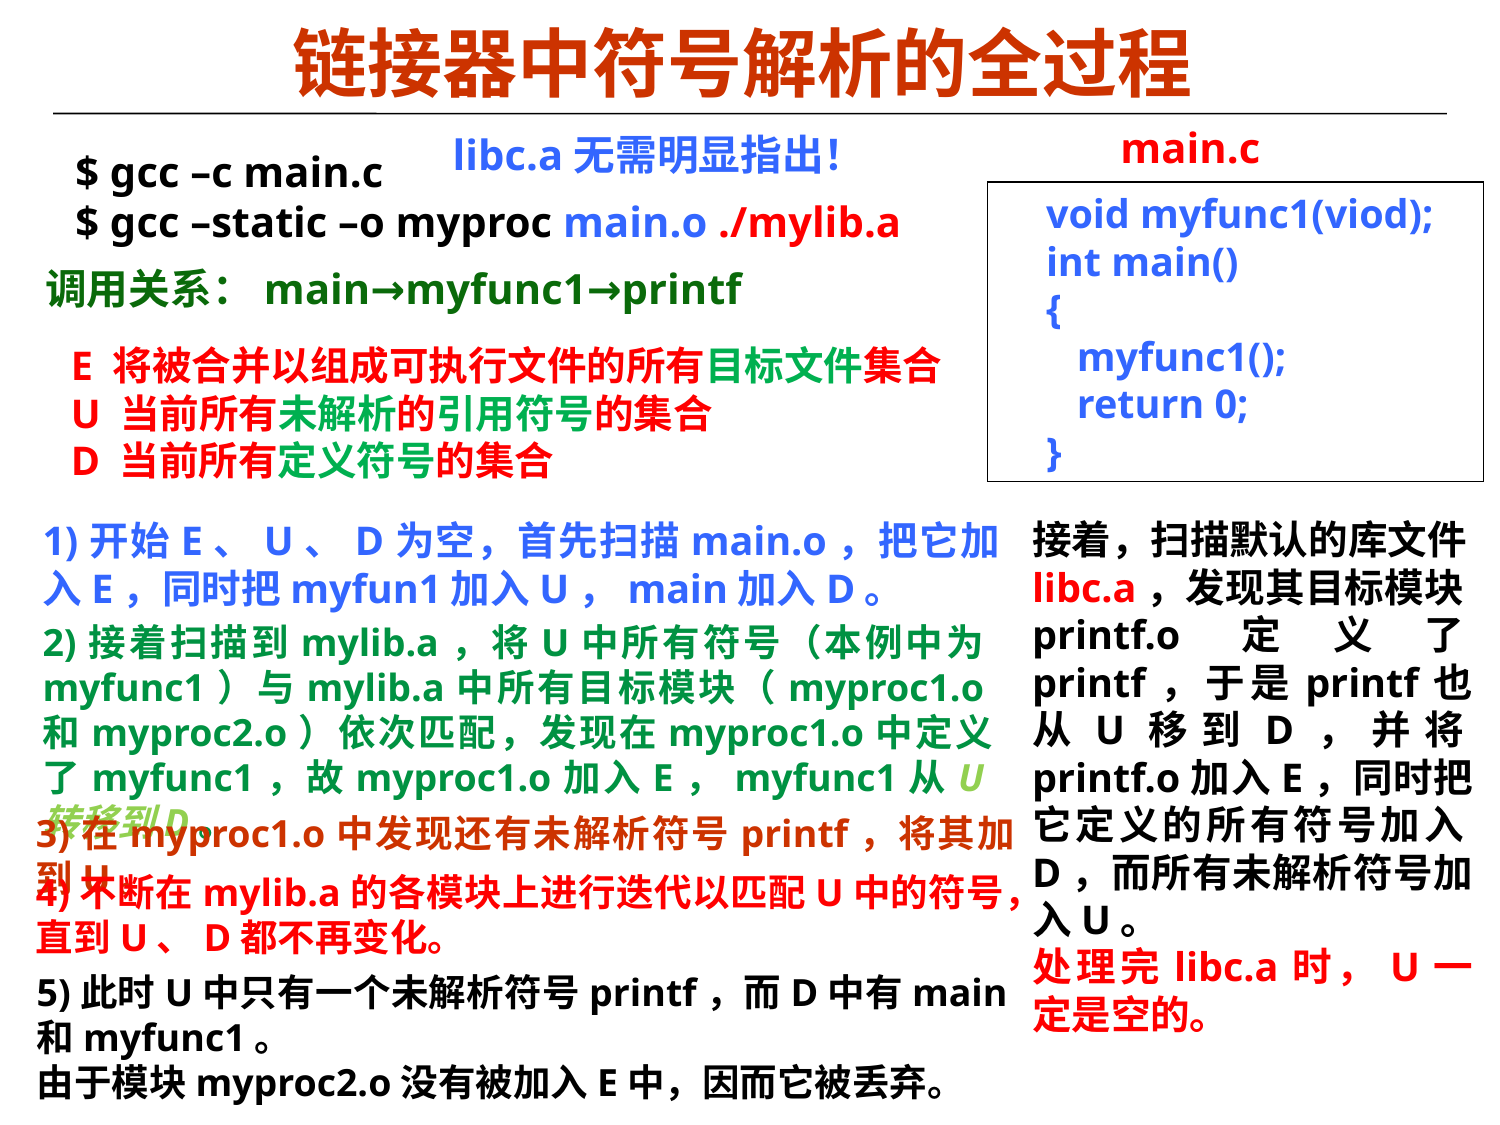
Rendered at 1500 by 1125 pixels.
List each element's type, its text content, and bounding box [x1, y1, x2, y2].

text_box 1)开始E、U、D为空，首先扫描main.o，把它加入E，同时把myfun1加入U，main加入D。 [27, 508, 1015, 619]
text_box 5)此时U中只有一个未解析符号printf，而D中有main和myfunc1。 由于模块myproc2.o没有被加入E中，因而它被丢弃。 [21, 961, 1032, 1111]
text_box void myfunc1(viod); int main() { myfunc1(); return 0; } [987, 181, 1484, 482]
text_box E 将被合并以组成可执行文件的所有目标文件集合 U 当前所有未解析的引用符号的集合 D 当前所有定义符号的集合 [56, 333, 958, 491]
text_box 4)不断在mylib.a的各模块上进行迭代以匹配U中的符号，直到U、D都不再变化。 [21, 861, 1020, 961]
text_box 2)接着扫描到mylib.a，将U中所有符号（本例中为myfunc1）与mylib.a中所有目标模块（myproc1.o和myproc2.o）依次匹配，发现在myproc1.o中定义了myfunc1，故myproc1.o加入E，myfunc1从U转移到D。 [27, 611, 1008, 802]
text_box $ gcc –c main.c $ gcc –static –o myproc main.o ./mylib.a [60, 138, 956, 254]
text_box libc.a无需明显指出！ [438, 121, 884, 187]
text_box 调用关系：main→myfunc1→printf [30, 255, 867, 320]
text_box 接着，扫描默认的库文件libc.a，发现其目标模块printf.o定义了printf，于是printf也从U移到D，并将printf.o加入E，同时把它定义的所有符号加入D，而所有未解析符号加入U。 处理完libc.a时，U一定是空的。 [1017, 507, 1489, 1045]
text_box main.c [1105, 114, 1344, 180]
title 链接器中符号解析的全过程 [74, 15, 1426, 109]
text_box 3)在myproc1.o中发现还有未解析符号printf，将其加到U。 [21, 802, 1030, 908]
